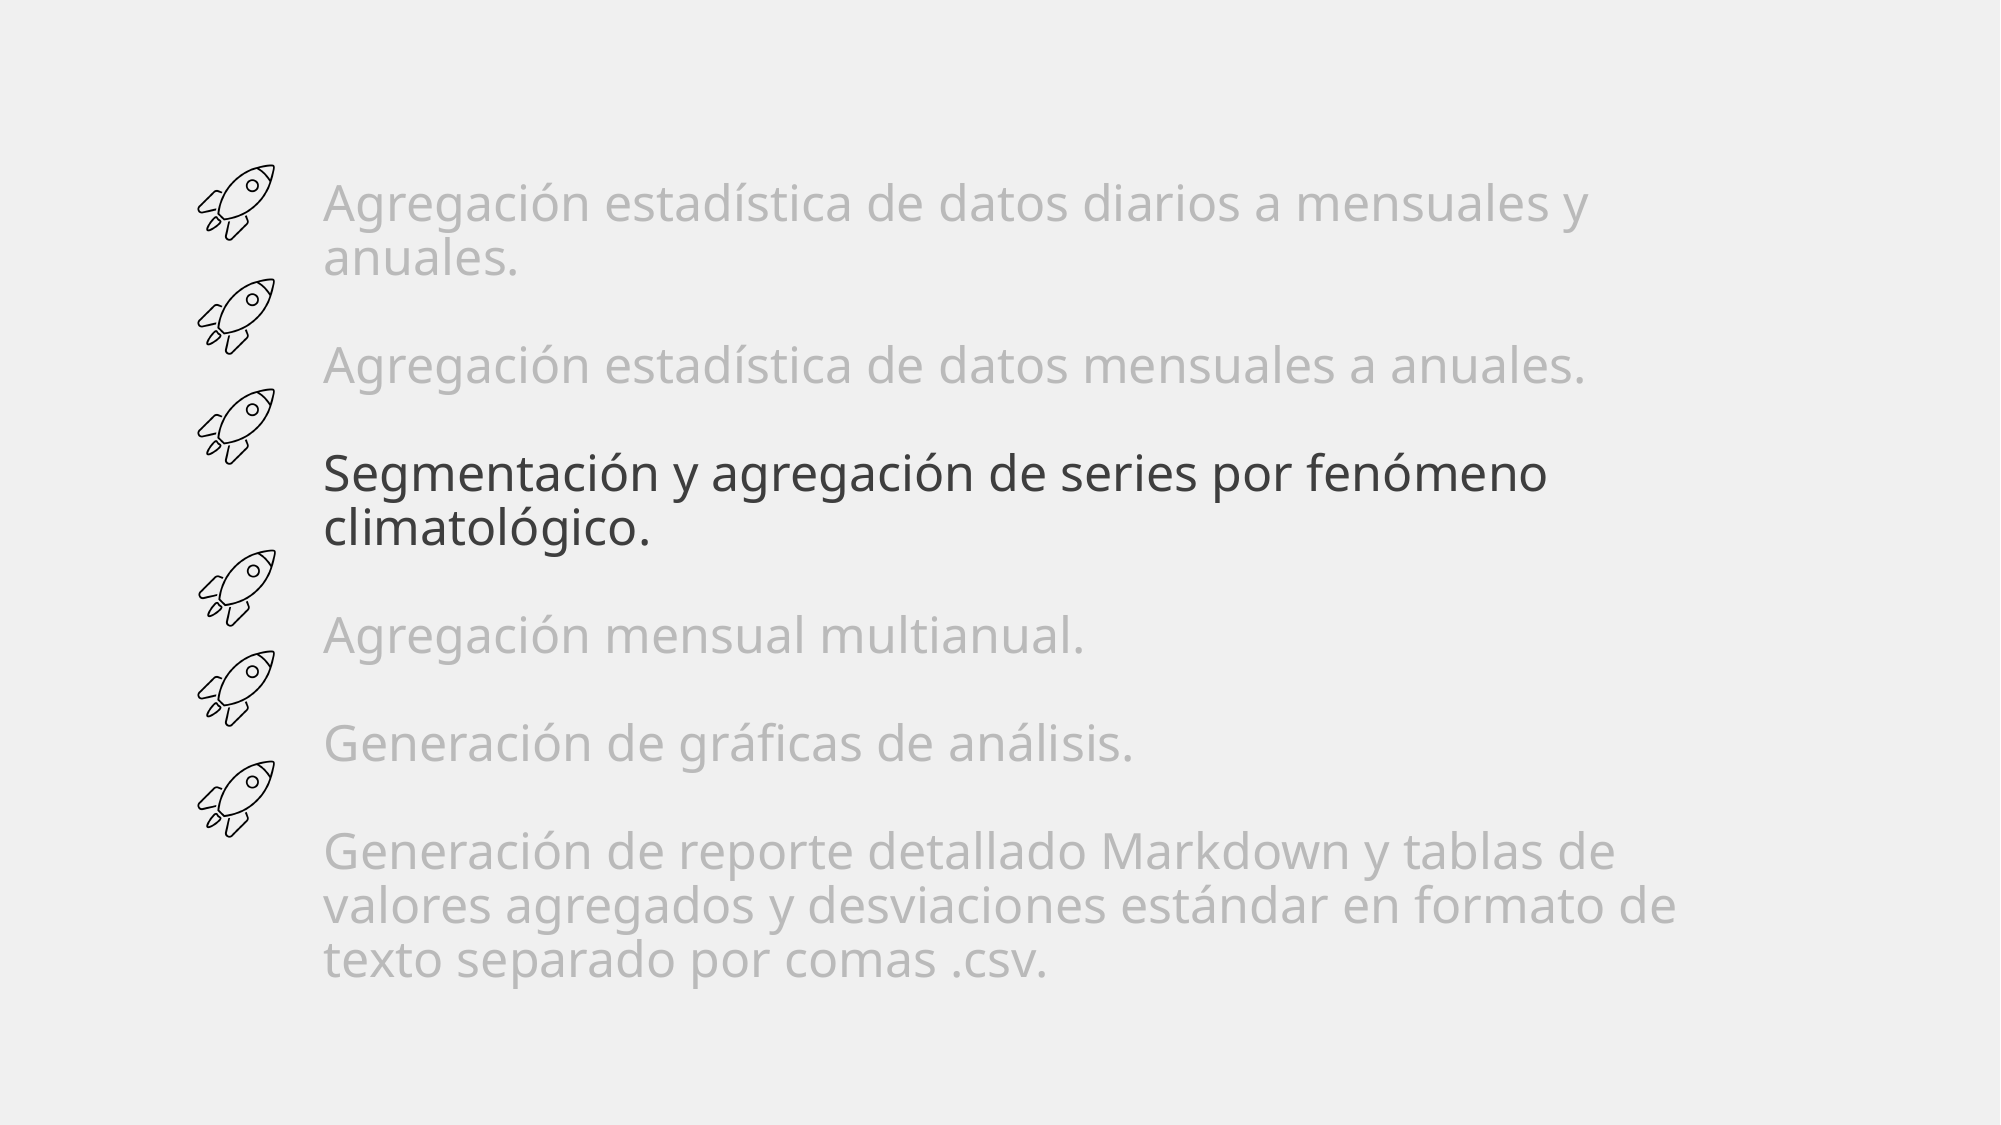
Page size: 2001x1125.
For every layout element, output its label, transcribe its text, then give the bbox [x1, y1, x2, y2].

picture [192, 543, 282, 633]
title Agregación estadística de datos diarios a mensuales y anuales. Agregación estadística de datos mensuales a anuales. Segmentación y agregación de series por fenómeno climatológico. Agregación mensual multianual. Generación de gráficas de análisis. Generación de reporte detallado Markdown y tablas de valores agregados y desviaciones estándar en formato de texto separado por comas .csv. [308, 170, 1738, 968]
picture [191, 158, 281, 247]
picture [191, 754, 281, 844]
picture [191, 644, 281, 734]
picture [191, 272, 281, 361]
picture [191, 382, 281, 471]
